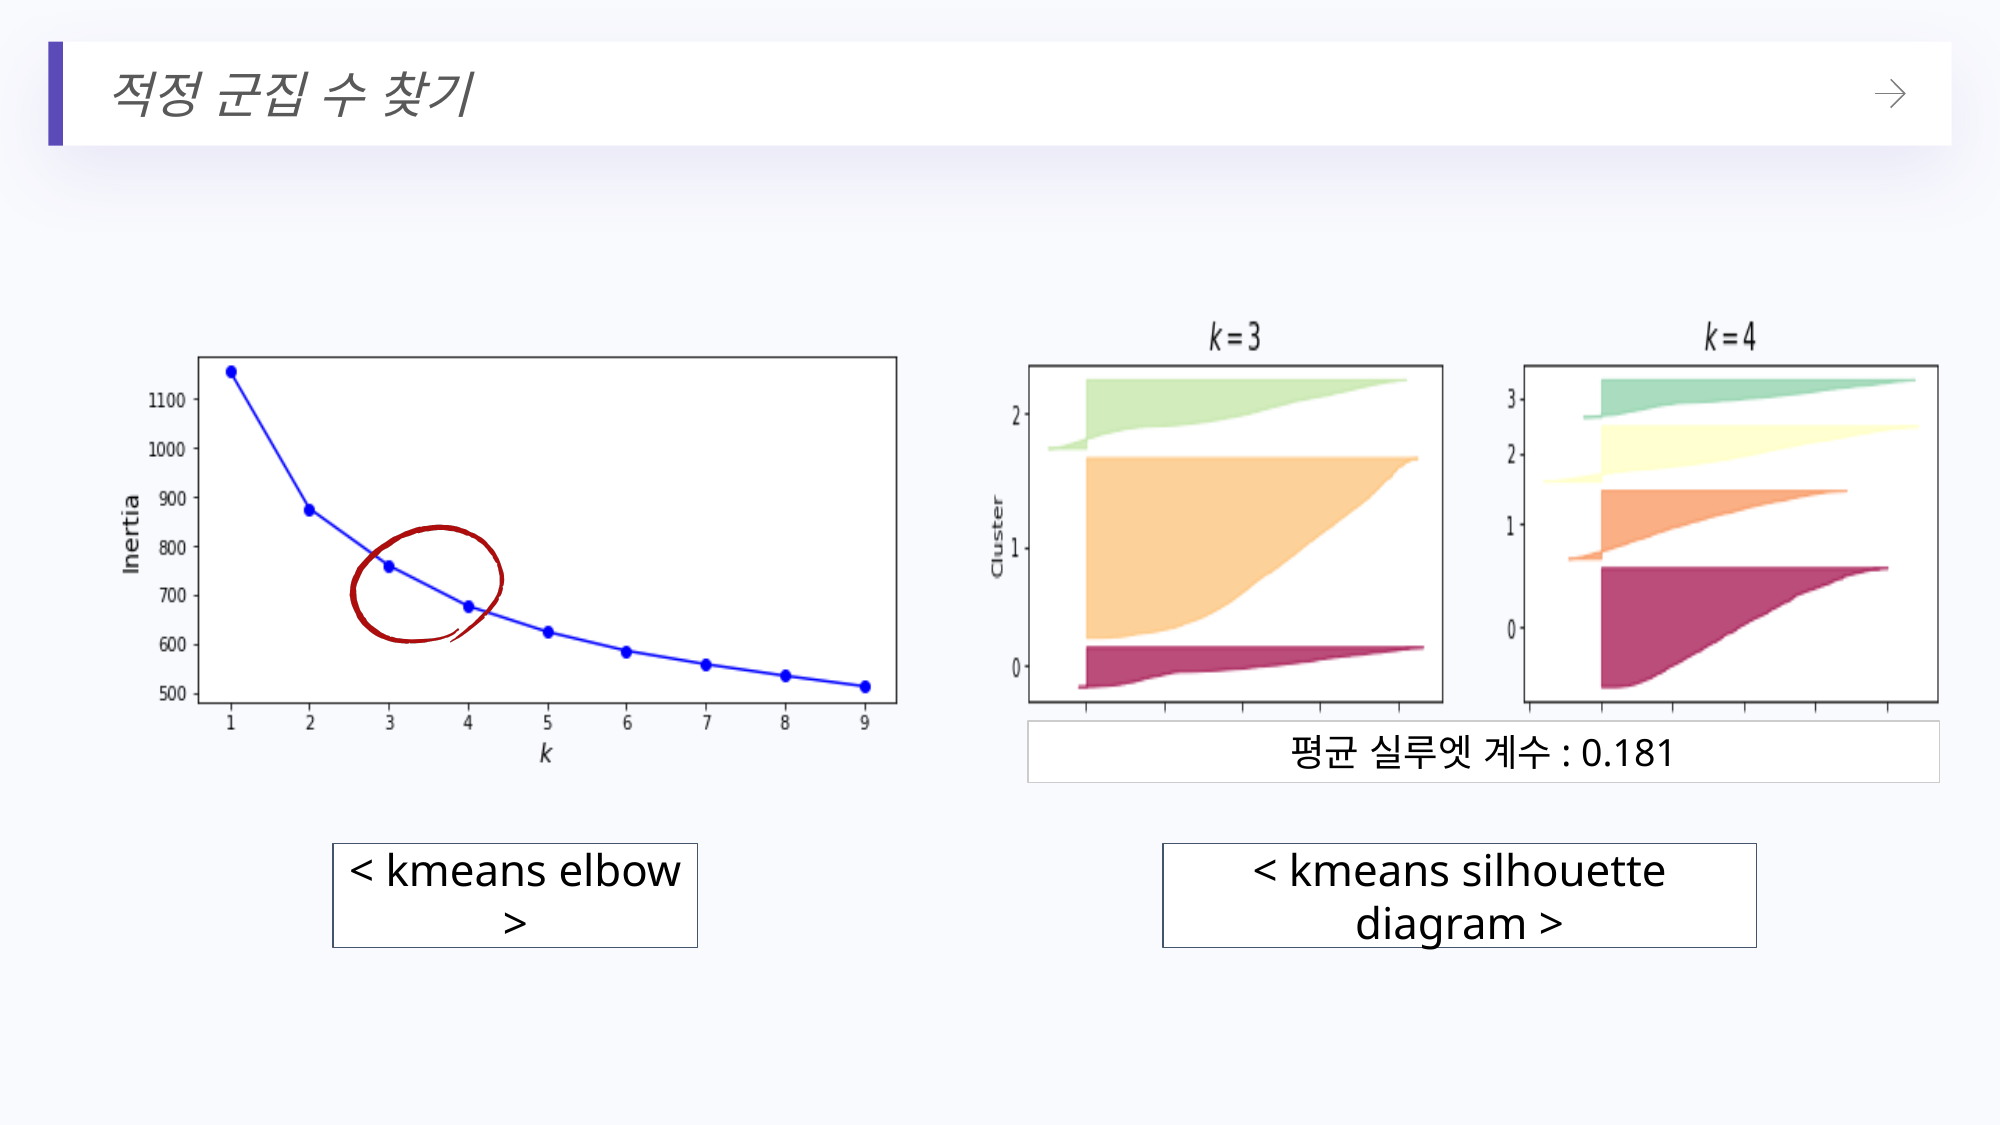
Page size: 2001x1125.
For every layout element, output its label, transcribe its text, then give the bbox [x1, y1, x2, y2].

text_box < kmeans silhouette diagram > [1162, 843, 1757, 948]
text_box [48, 41, 63, 146]
picture [108, 343, 907, 781]
text_box 적정 군집 수 찾기 [63, 41, 1952, 146]
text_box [1874, 79, 1905, 108]
text_box < kmeans elbow > [333, 843, 698, 948]
text_box 평균 실루엣 계수: 0.181 [1027, 729, 1940, 783]
picture [966, 303, 1973, 722]
